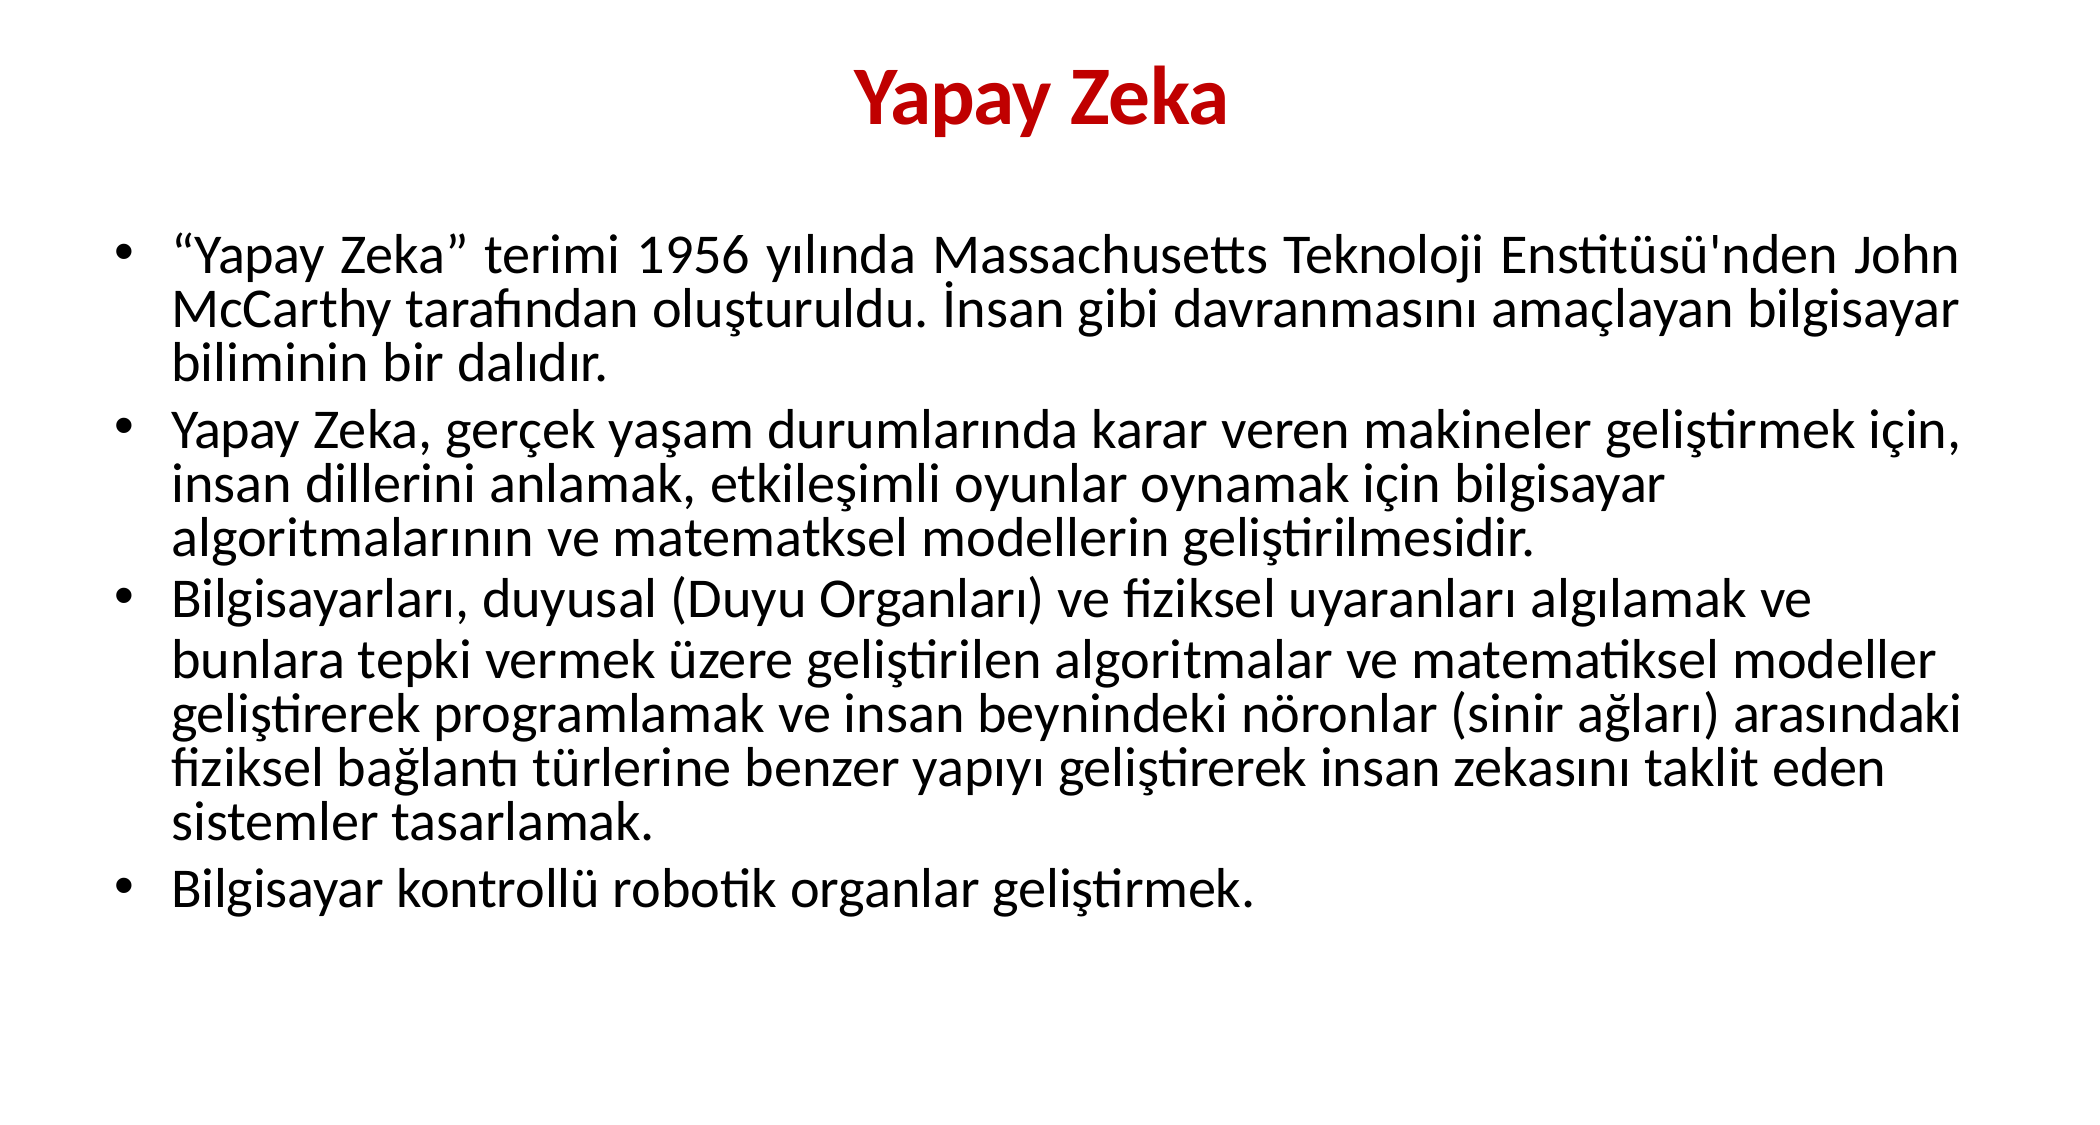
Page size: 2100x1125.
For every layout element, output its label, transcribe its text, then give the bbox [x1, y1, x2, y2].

title Yapay Zeka [367, 13, 1733, 214]
text_box “Yapay Zeka” terimi 1956 yılında Massachusetts Teknoloji Enstitüsü'nden John McCarthy tarafından oluşturuldu. İnsan gibi davranmasını amaçlayan bilgisayar biliminin bir dalıdır. Yapay Zeka, gerçek yaşam durumlarında karar veren makineler geliştirmek için, insan dillerini anlamak, etkileşimli oyunlar oynamak için bilgisayar algoritmalarının ve matematksel modellerin geliştirilmesidir. Bilgisayarları, duyusal (Duyu Organları) ve fiziksel uyaranları algılamak ve bunlara tepki vermek üzere geliştirilen algoritmalar ve matematiksel modeller geliştirerek programlamak ve insan beynindeki nöronlar (sinir ağları) arasındaki fiziksel bağlantı türlerine benzer yapıyı geliştirerek insan zekasını taklit eden sistemler tasarlamak. Bilgisayar kontrollü robotik organlar geliştirmek. [112, 214, 1968, 919]
